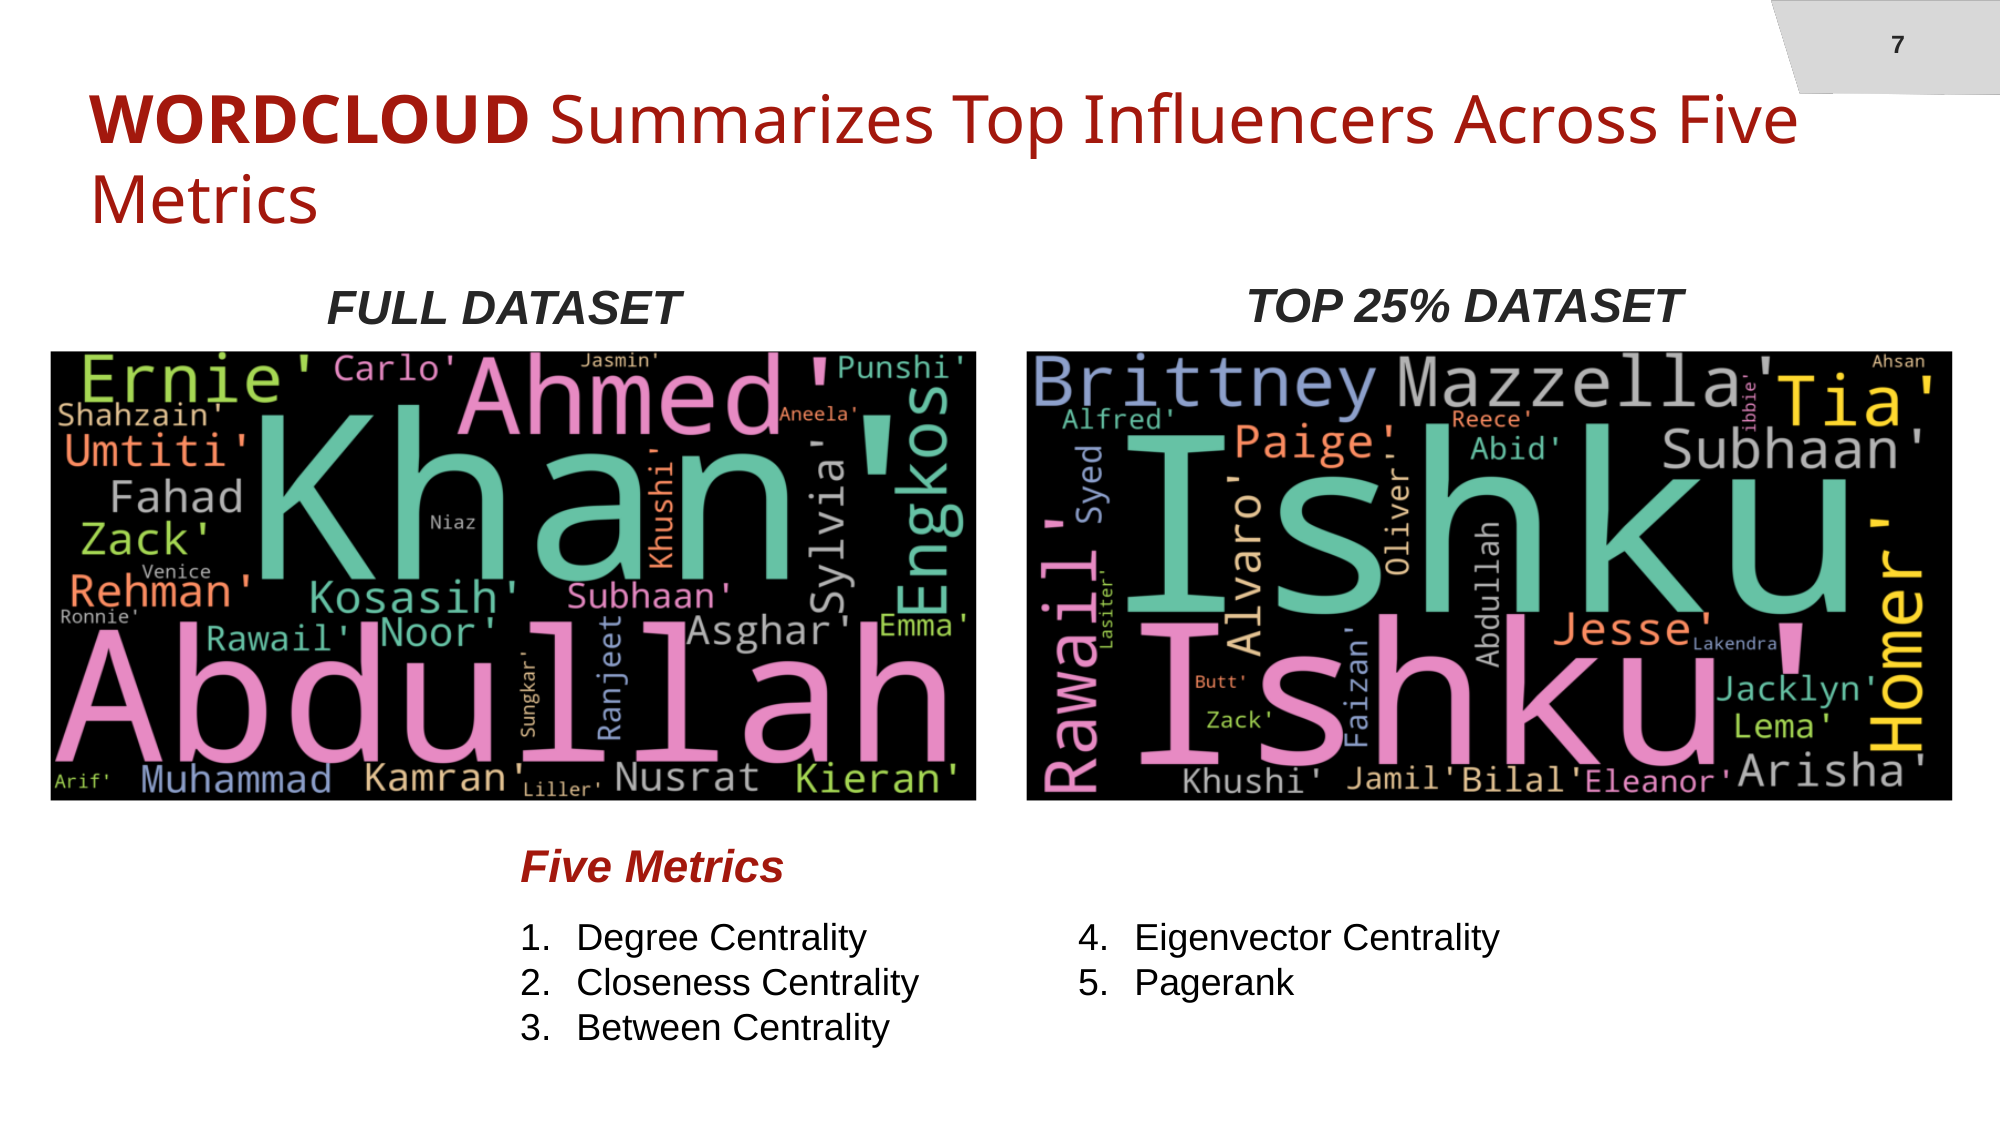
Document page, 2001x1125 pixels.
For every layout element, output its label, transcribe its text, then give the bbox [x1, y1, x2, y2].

picture [1019, 345, 1960, 808]
text_box Eigenvector Centrality Pagerank [1063, 905, 1567, 1010]
text_box TOP 25% DATASET [1230, 267, 1748, 332]
text_box FULL DATASET [312, 269, 770, 332]
slide_number 7 [1842, 16, 1953, 66]
picture [1771, 0, 2000, 95]
picture [42, 345, 984, 808]
title WORDCLOUD Summarizes Top Influencers Across Five Metrics [59, 101, 1981, 213]
text_box Five Metrics [505, 829, 963, 899]
text_box Degree Centrality Closeness Centrality Between Centrality [505, 905, 1009, 1055]
